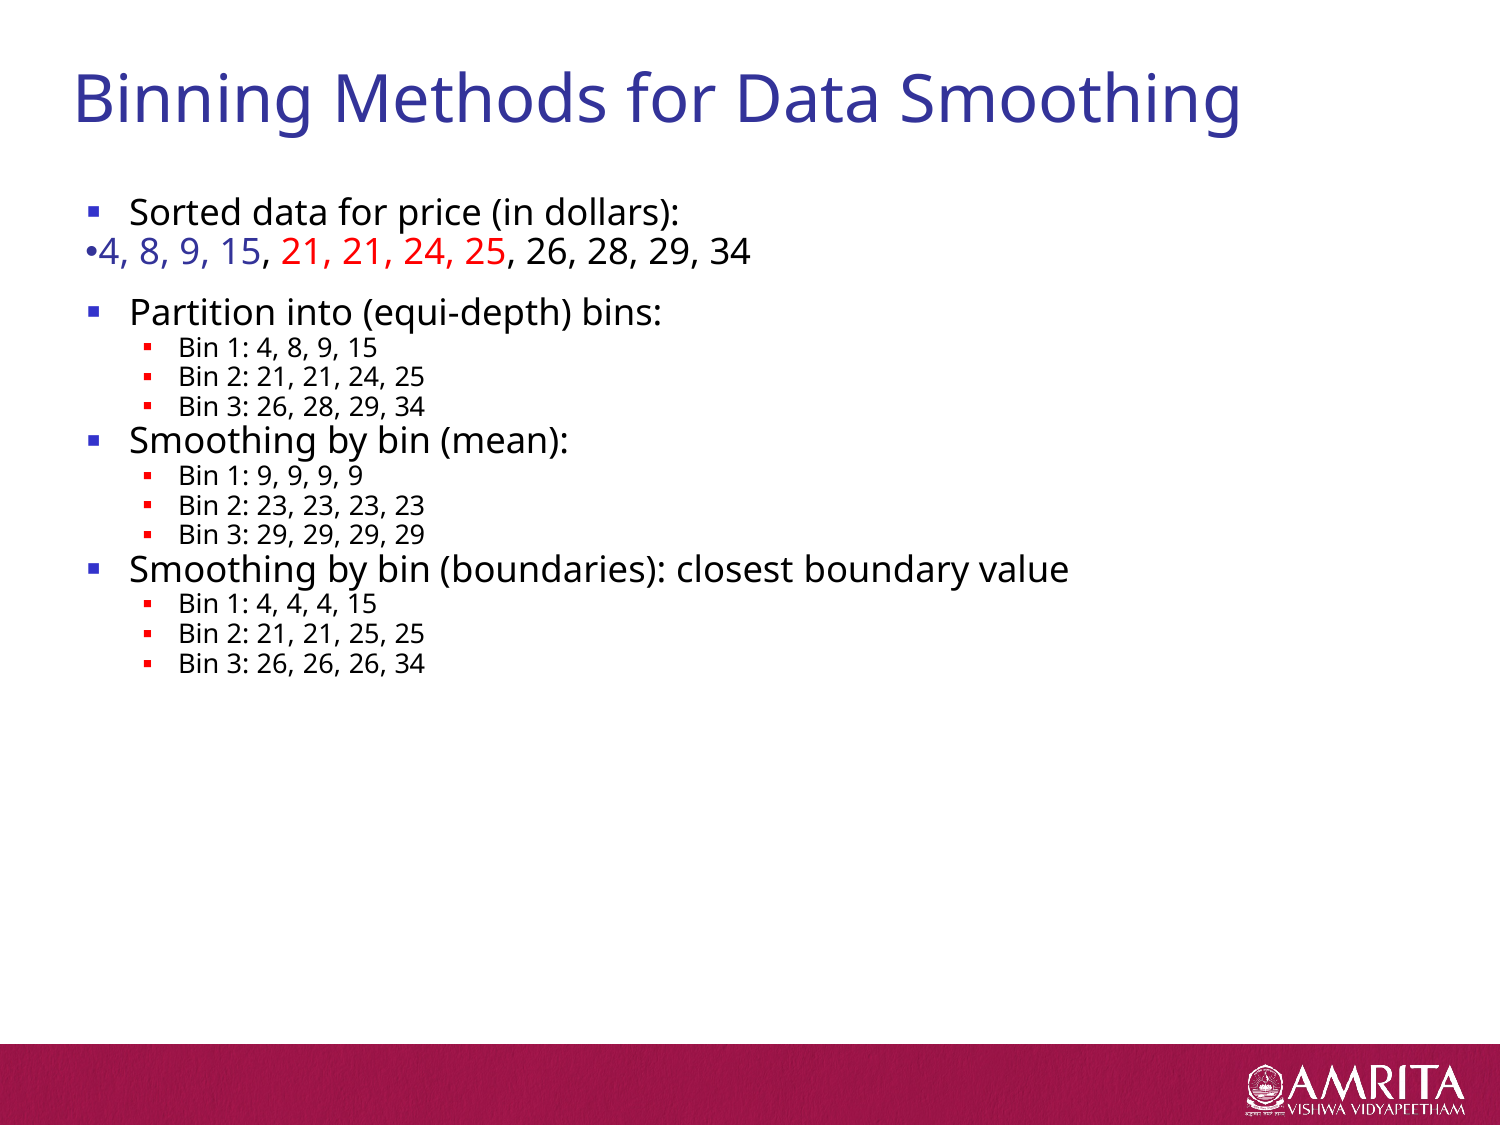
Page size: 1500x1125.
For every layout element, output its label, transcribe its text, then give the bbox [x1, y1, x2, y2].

picture [0, 1044, 1500, 1125]
list Sorted data for price (in dollars): 4, 8, 9, 15, 21, 21, 24, 25, 26, 28, 29, 34 Partition into (equi-depth) bins: Bin 1: 4, 8, 9, 15 Bin 2: 21, 21, 24, 25 Bin 3: 26, 28, 29, 34 Smoothing by bin (mean): Bin 1: 9, 9, 9, 9 Bin 2: 23, 23, 23, 23 Bin 3: 29, 29, 29, 29 Smoothing by bin (boundaries): closest boundary value Bin 1: 4, 4, 4, 15 Bin 2: 21, 21, 25, 25 Bin 3: 26, 26, 26, 34 [70, 191, 1450, 992]
title Binning Methods for Data Smoothing [70, 0, 1450, 191]
